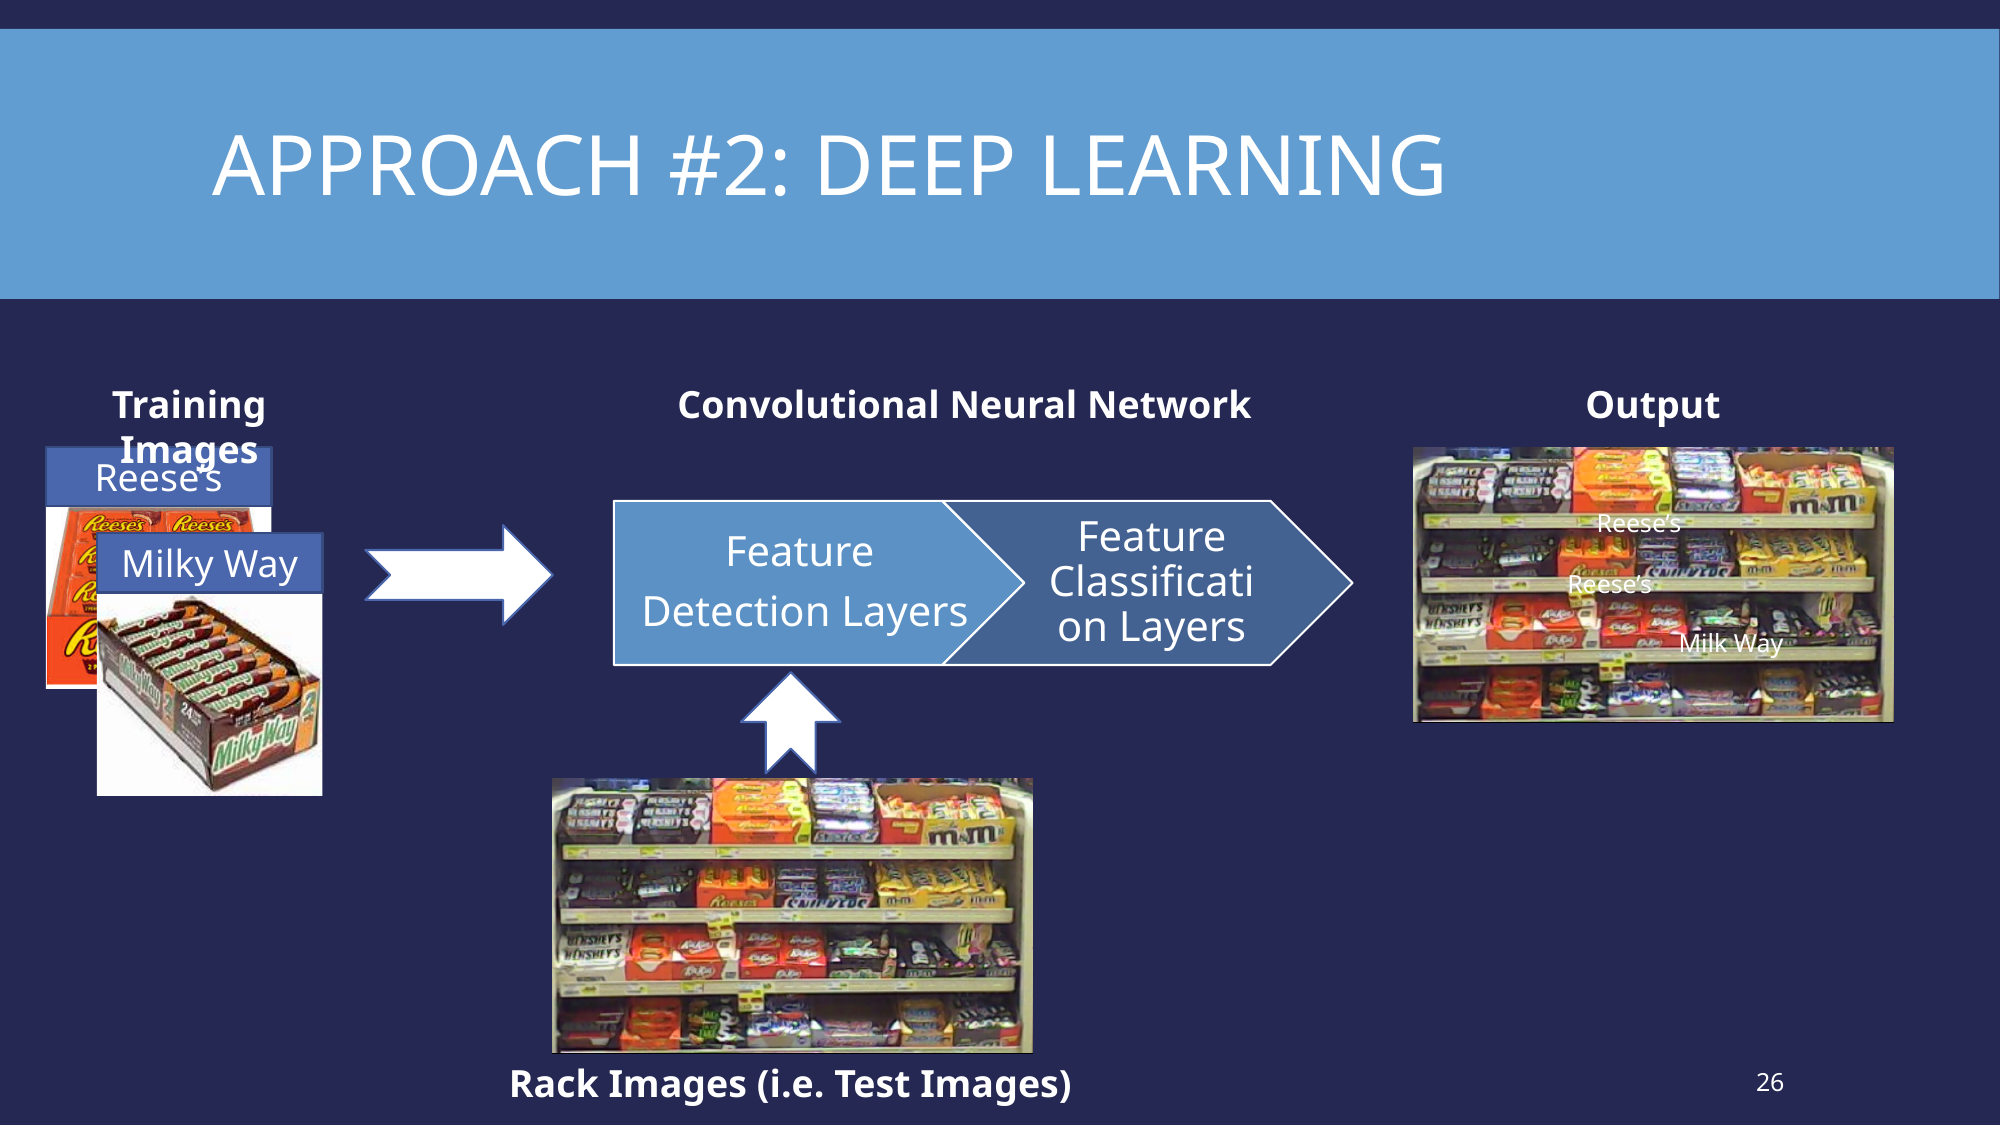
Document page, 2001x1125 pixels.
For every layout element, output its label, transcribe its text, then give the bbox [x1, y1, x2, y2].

text_box Rack Images (i.e. Test Images) [494, 1052, 1088, 1113]
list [552, 778, 1033, 1054]
text_box [764, 763, 778, 774]
text_box Convolutional Neural Network [662, 373, 1316, 408]
text_box Output [1413, 373, 1894, 434]
text_box Training Images [37, 373, 342, 479]
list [1413, 446, 1894, 723]
text_box [803, 763, 817, 774]
text_box Reese’s [45, 479, 273, 501]
text_box Milky Way [277, 532, 324, 589]
picture [45, 503, 323, 797]
slide_number 26 [1748, 1053, 1904, 1114]
text_box [364, 524, 554, 626]
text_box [612, 412, 1354, 754]
title Approach #2: Deep Learning [197, 46, 1803, 295]
